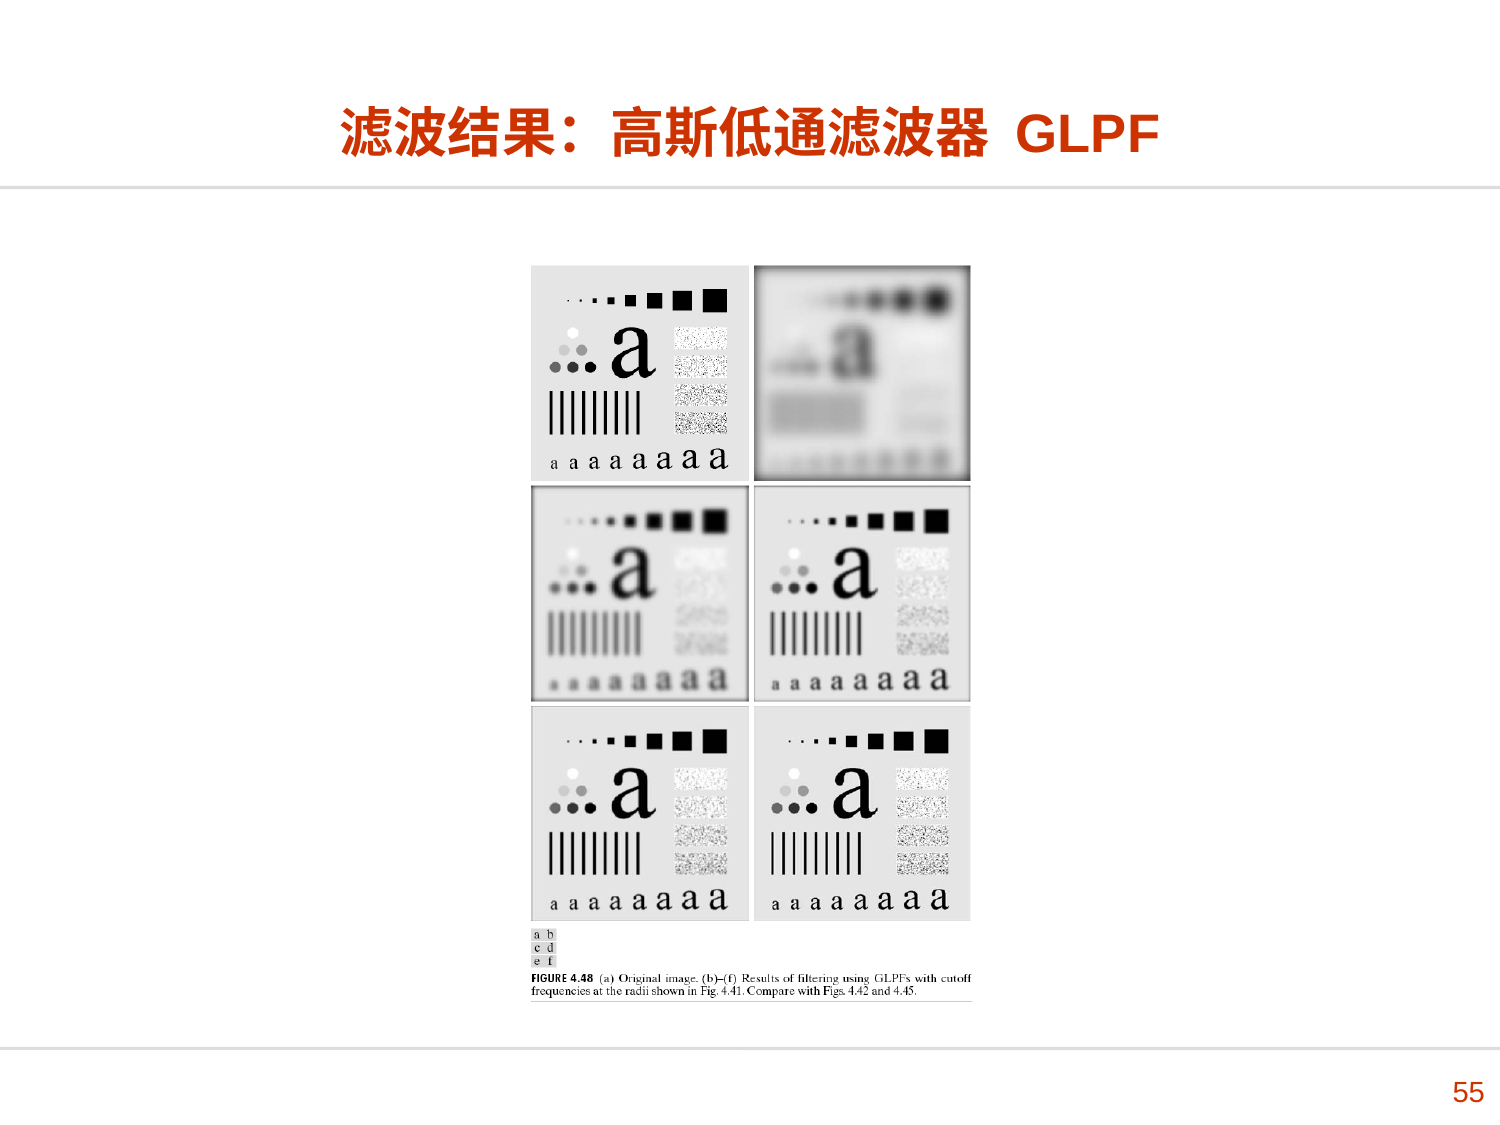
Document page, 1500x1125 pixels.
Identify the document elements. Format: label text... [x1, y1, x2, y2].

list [527, 262, 973, 1006]
slide_number 55 [1149, 1065, 1500, 1104]
text_box 滤波结果：高斯低通滤波器 GLPF [74, 91, 1425, 182]
